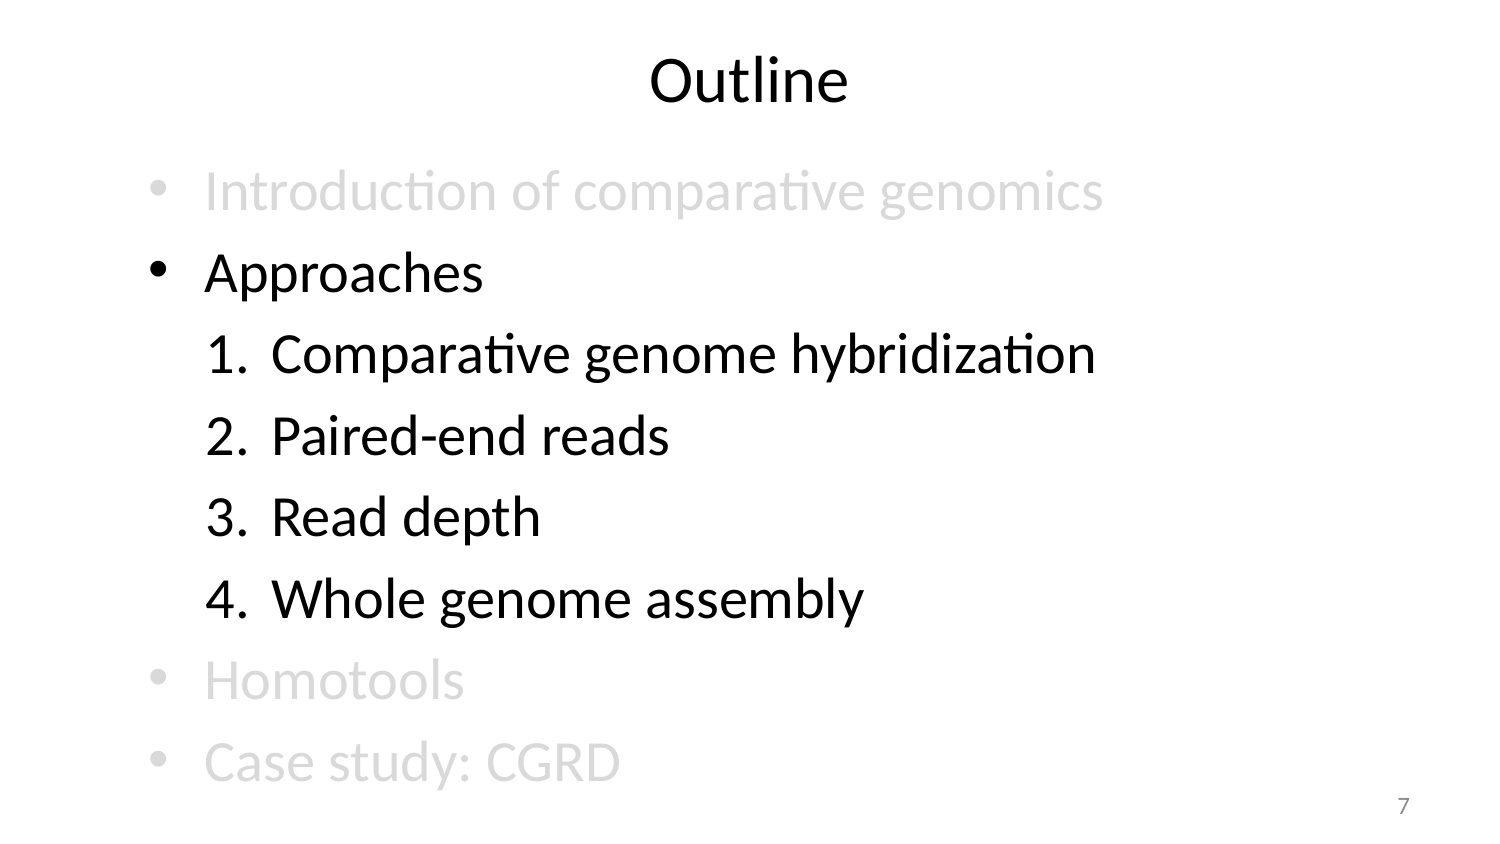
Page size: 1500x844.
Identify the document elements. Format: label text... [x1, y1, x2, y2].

slide_number 7 [1074, 782, 1425, 827]
list Introduction of comparative genomics Approaches Comparative genome hybridization Paired-end reads Read depth Whole genome assembly Homotools Case study: CGRD [133, 144, 1339, 814]
title Outline [75, 23, 1425, 128]
